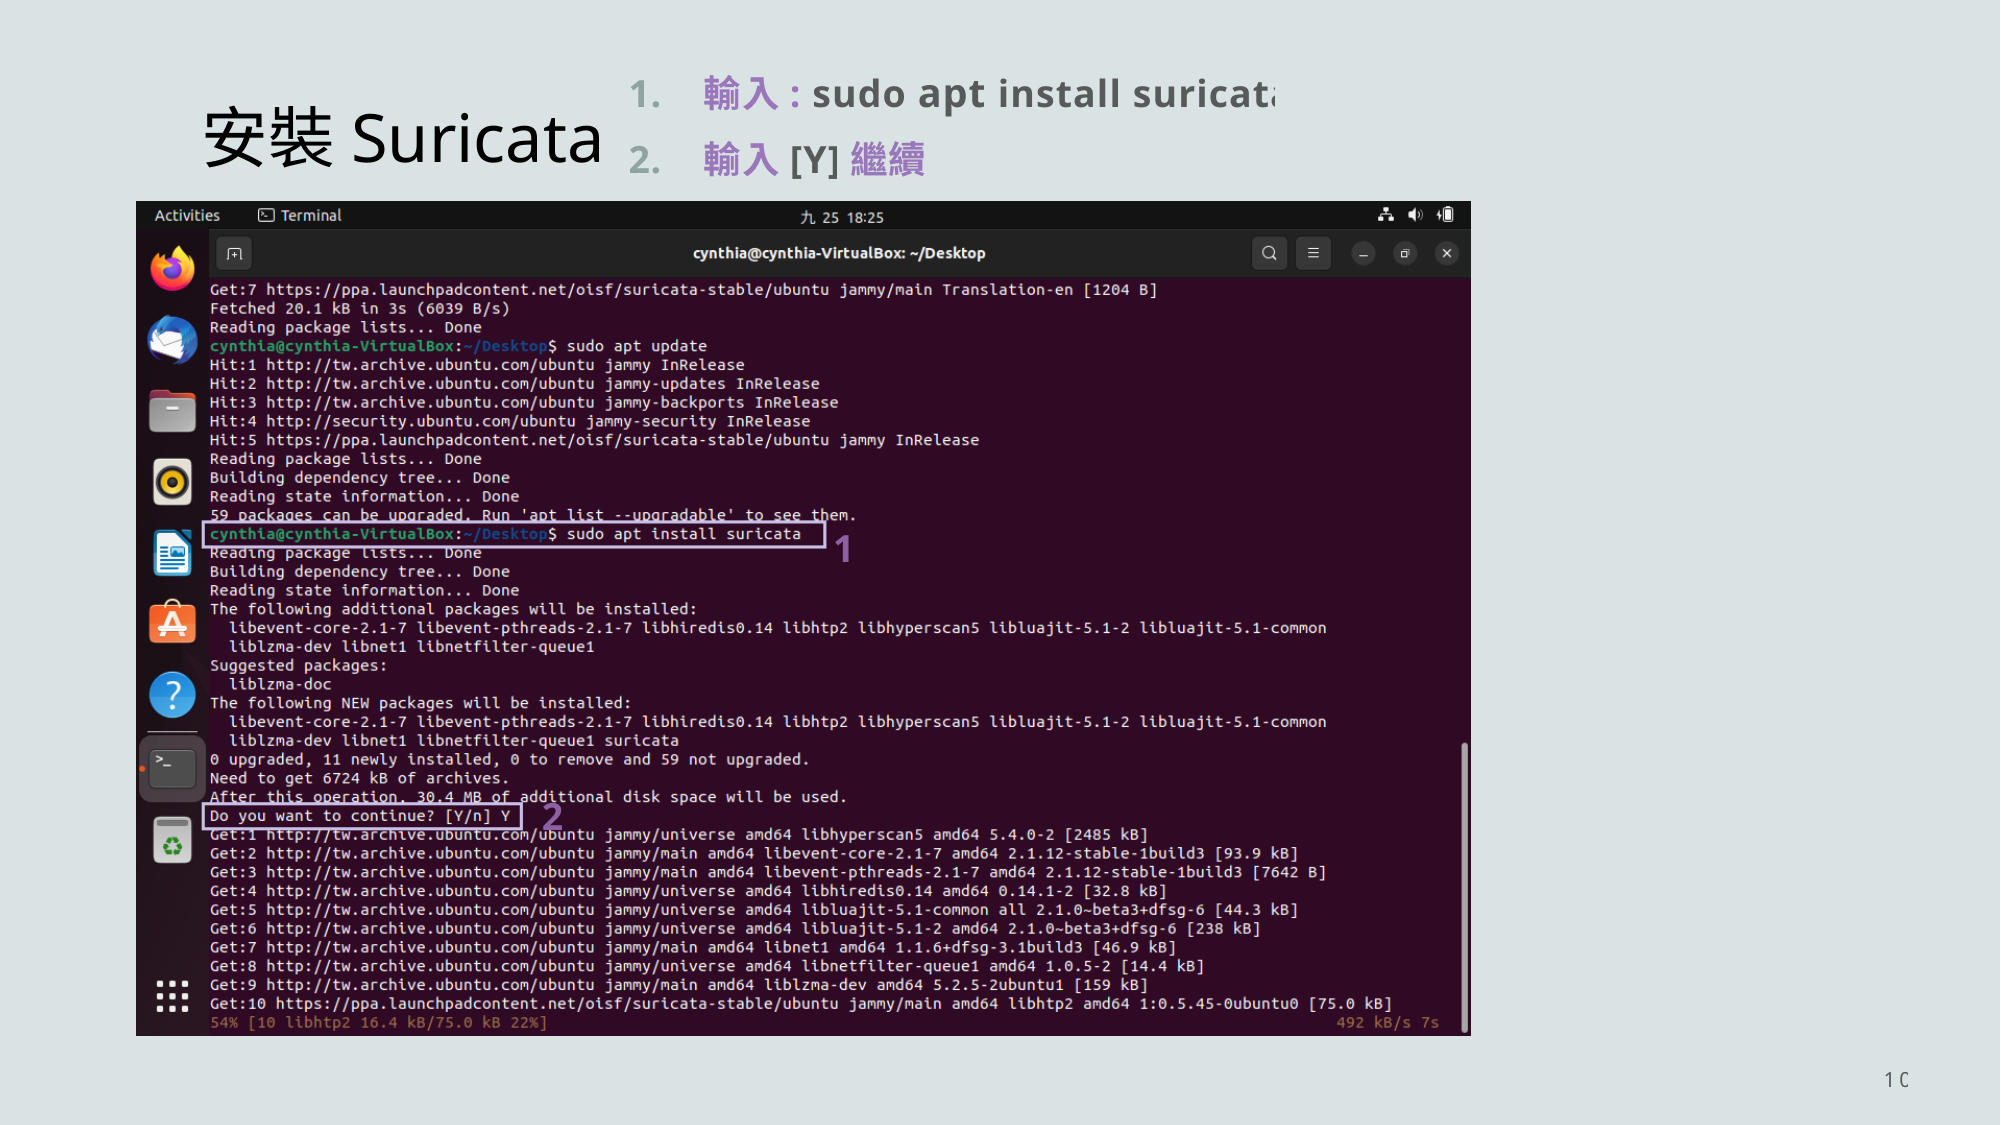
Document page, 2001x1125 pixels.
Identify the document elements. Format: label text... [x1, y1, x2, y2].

picture [136, 201, 1471, 1036]
slide_number 10 [1637, 1042, 1927, 1119]
list 輸入: sudo apt install suricata 輸入[Y]繼續 [613, 60, 1947, 206]
title 安裝Suricata [86, 87, 613, 184]
